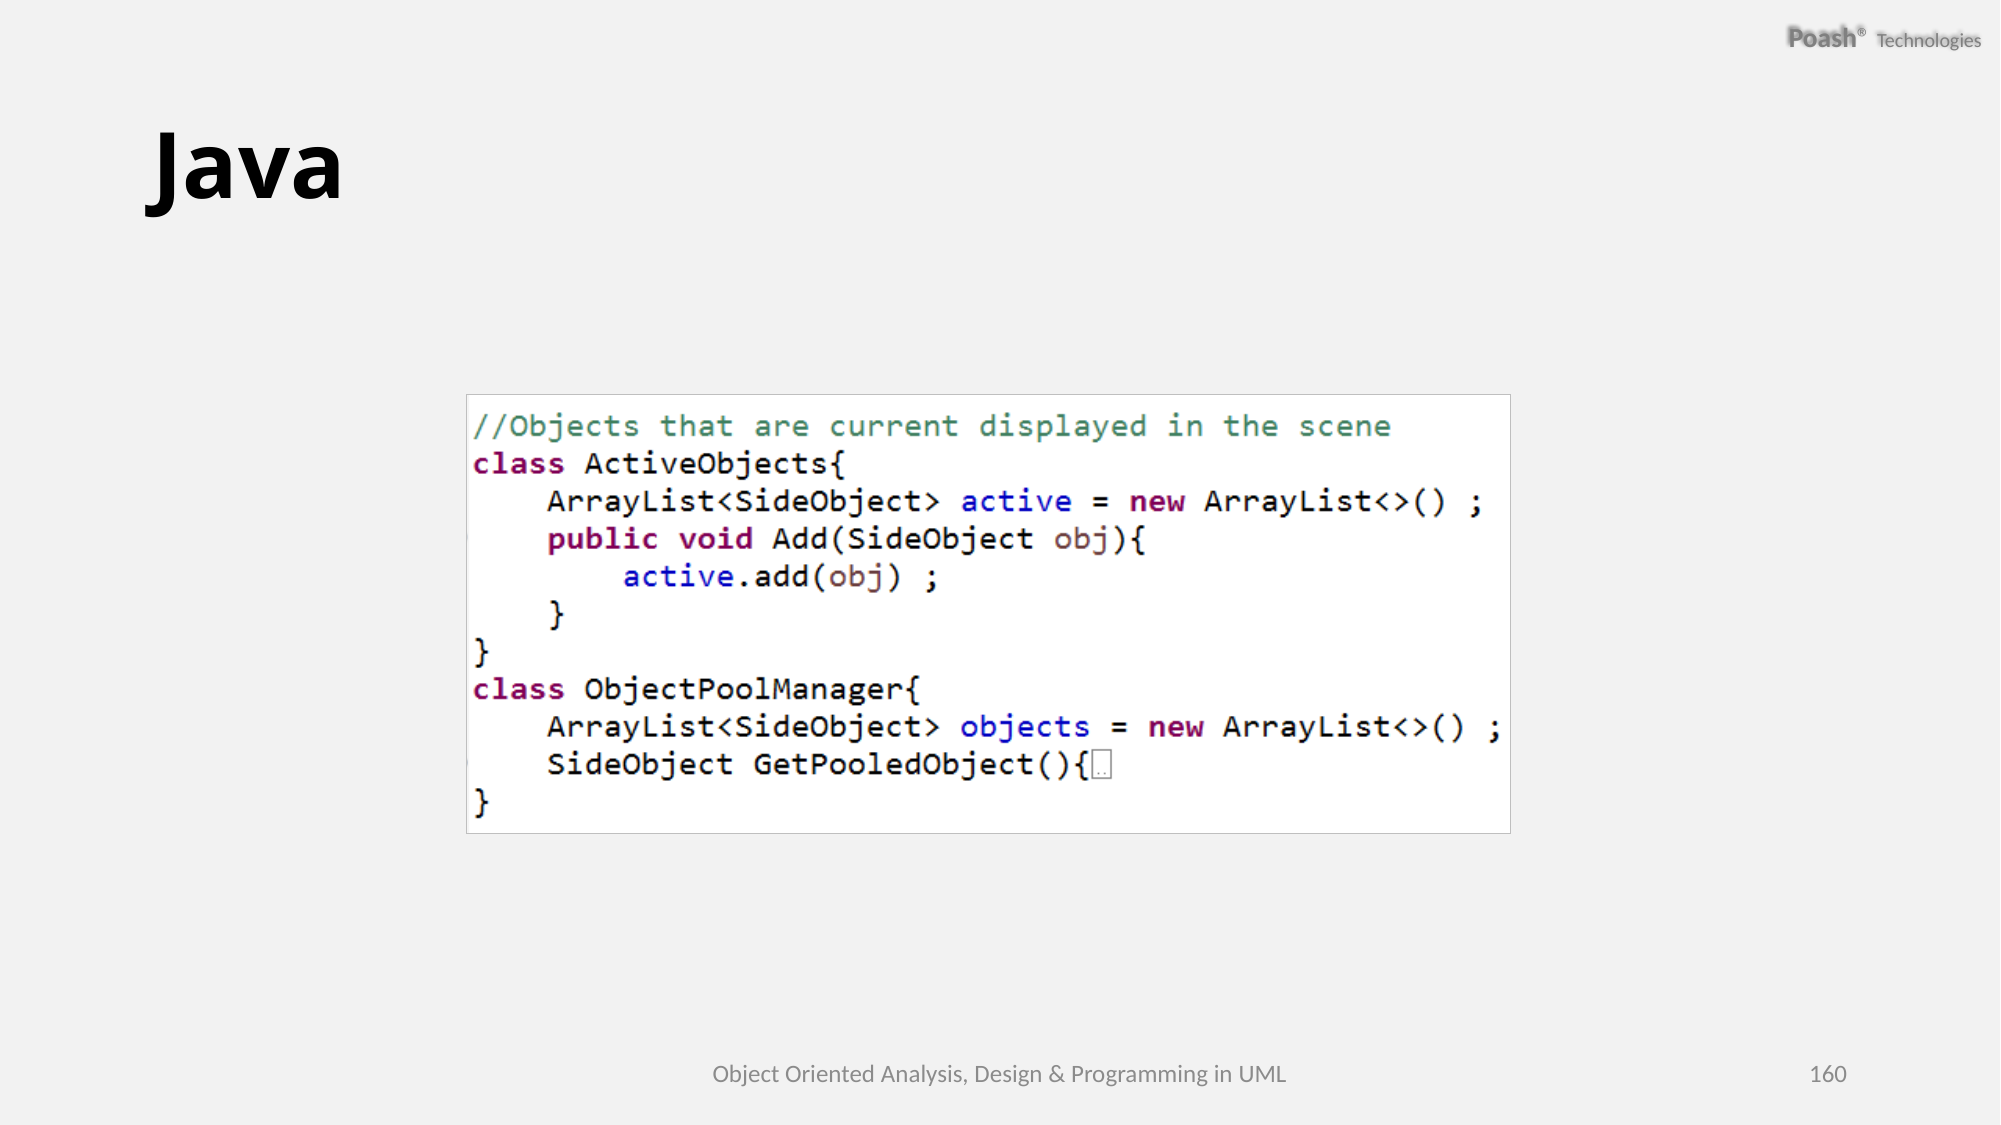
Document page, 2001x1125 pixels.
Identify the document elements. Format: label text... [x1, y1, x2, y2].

picture [466, 394, 1511, 834]
title Java [137, 59, 1863, 278]
slide_number 160 [1412, 1042, 1863, 1103]
footer Object Oriented Analysis, Design & Programming in UML [662, 1042, 1338, 1103]
